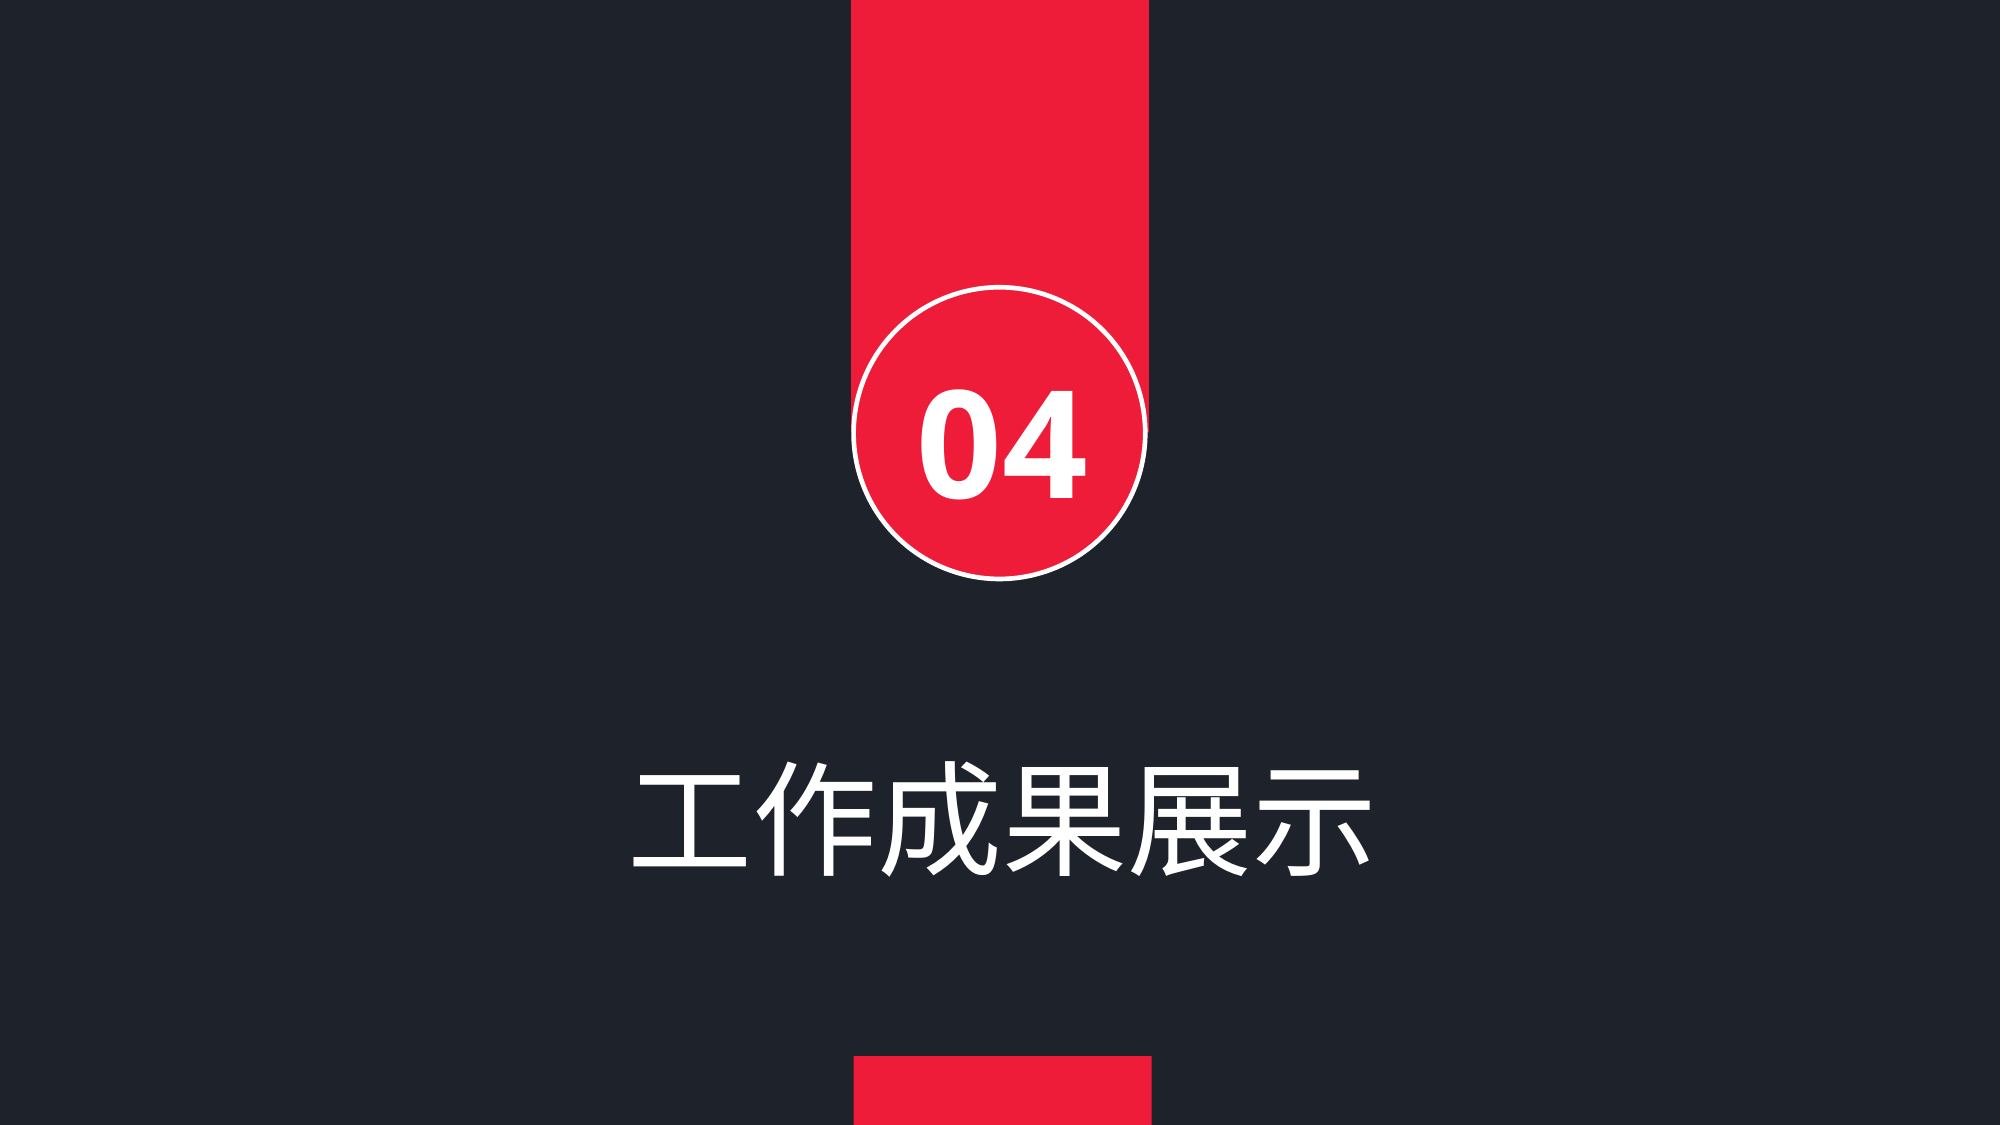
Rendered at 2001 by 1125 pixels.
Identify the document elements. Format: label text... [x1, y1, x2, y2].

text_box [852, 1055, 1153, 1125]
text_box [850, 0, 1150, 433]
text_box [853, 287, 1146, 579]
text_box 工作成果展示 [269, 734, 1736, 899]
